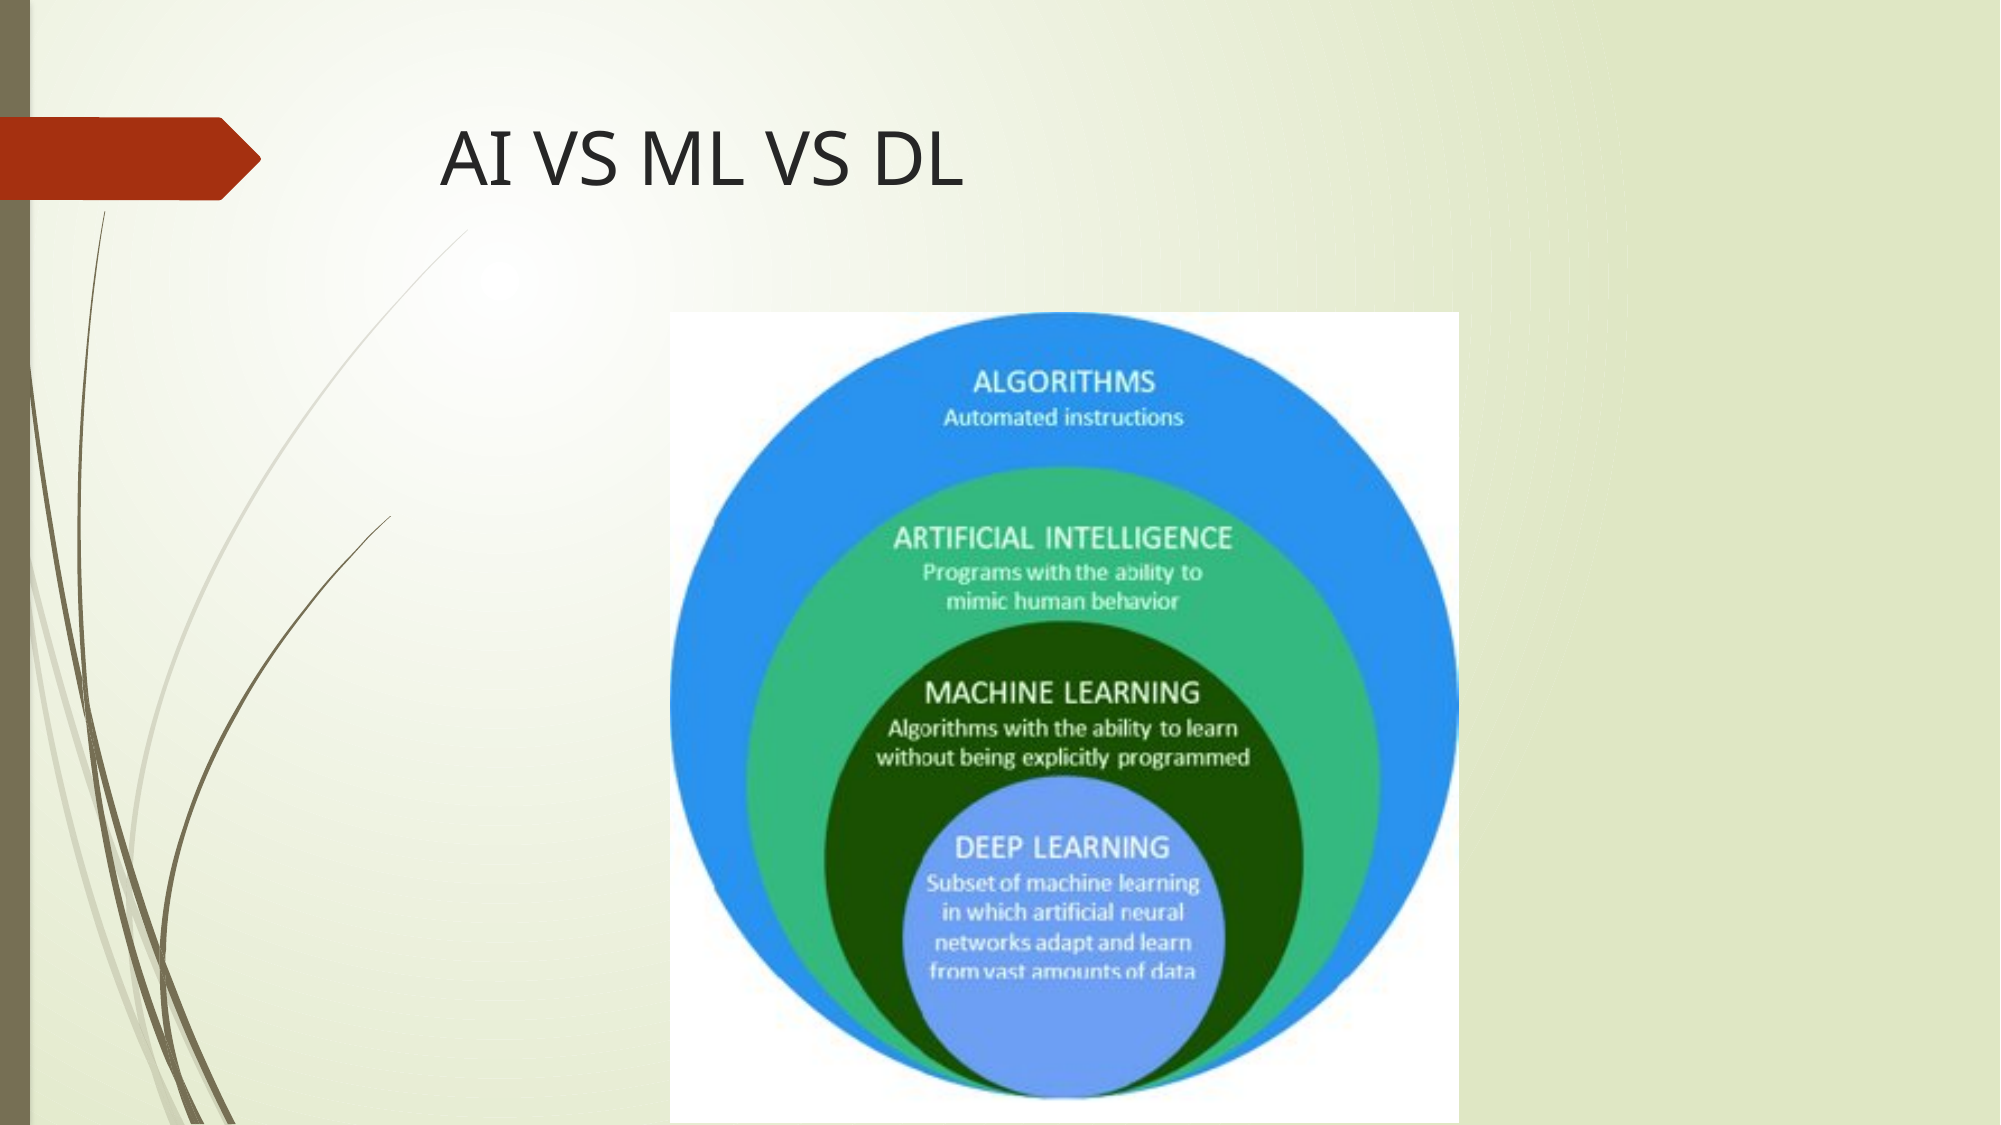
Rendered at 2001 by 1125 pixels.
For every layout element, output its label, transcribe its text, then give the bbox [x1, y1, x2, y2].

title AI VS ML VS DL [425, 102, 1888, 313]
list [670, 312, 1459, 1124]
